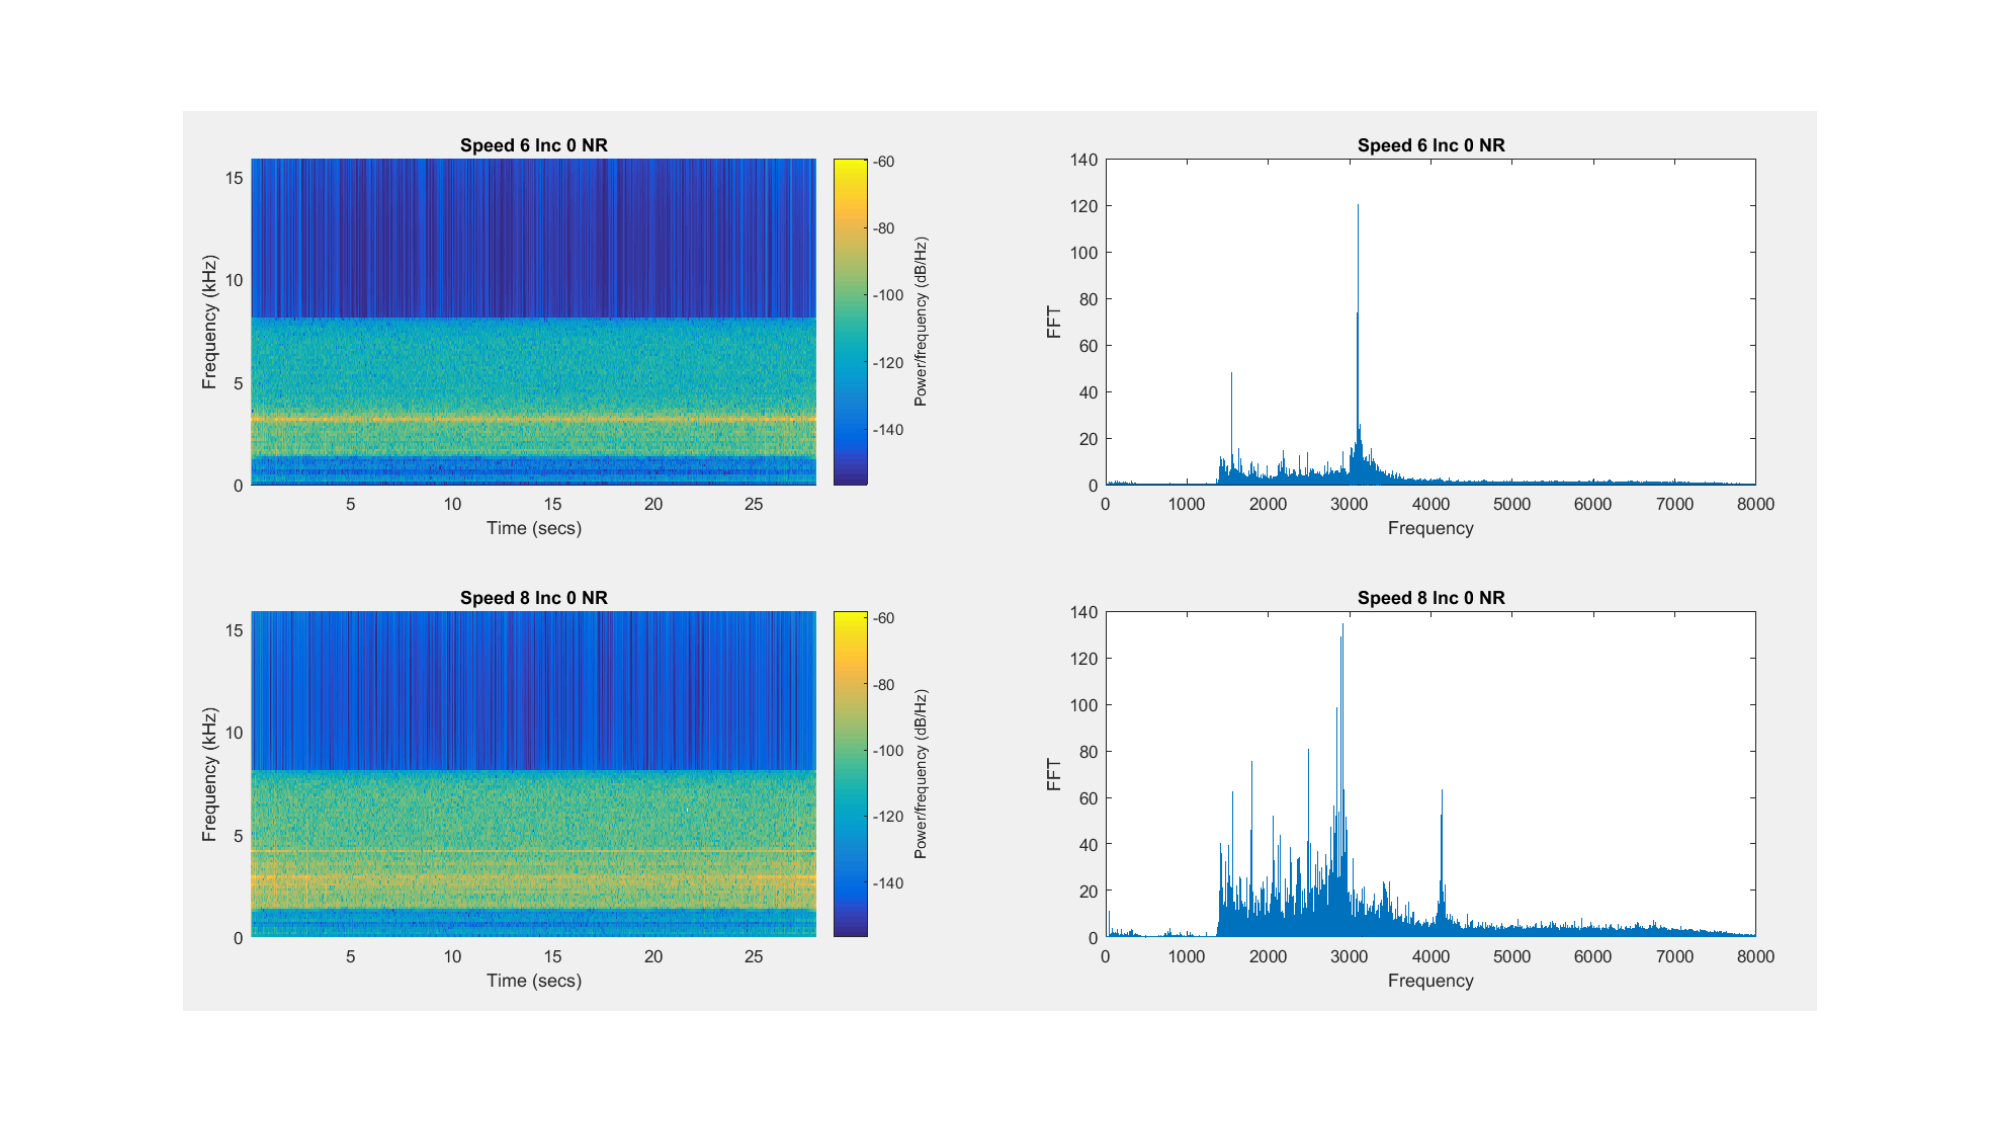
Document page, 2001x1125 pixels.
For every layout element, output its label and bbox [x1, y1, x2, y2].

list [183, 111, 1817, 1011]
